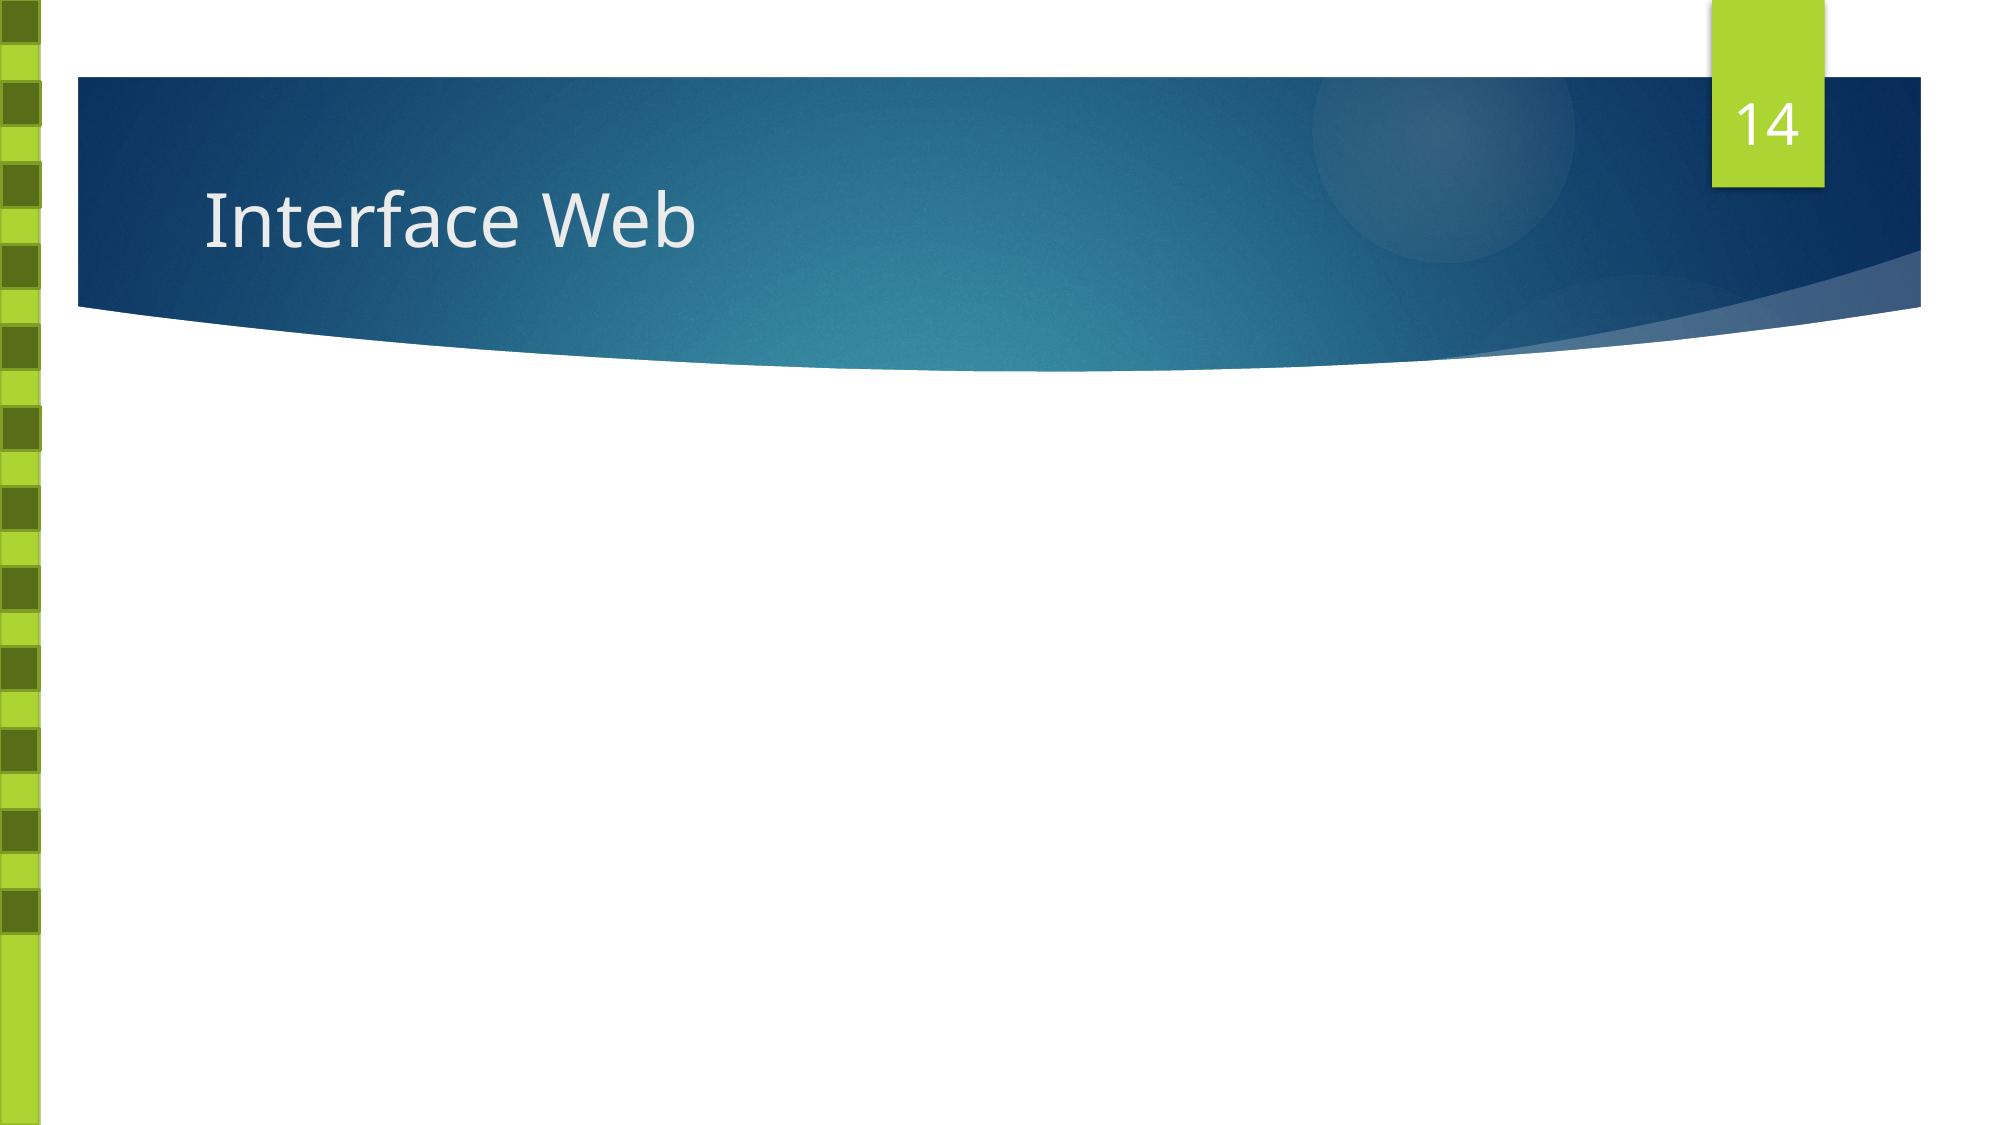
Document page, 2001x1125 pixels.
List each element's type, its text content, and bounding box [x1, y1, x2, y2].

text_box [0, 290, 41, 323]
text_box [0, 854, 41, 888]
text_box [0, 613, 41, 645]
text_box [0, 0, 41, 45]
text_box [0, 774, 41, 808]
text_box [0, 645, 41, 692]
text_box [0, 727, 41, 774]
text_box [0, 243, 41, 290]
slide_number 14 [1698, 48, 1836, 175]
text_box [0, 161, 42, 209]
text_box [0, 532, 41, 565]
text_box [0, 935, 41, 1125]
text_box [0, 80, 42, 127]
text_box [0, 209, 41, 243]
text_box [0, 405, 42, 452]
text_box [0, 45, 41, 80]
text_box [0, 808, 41, 854]
text_box [0, 452, 41, 485]
text_box [0, 371, 41, 405]
text_box [0, 888, 41, 935]
text_box [0, 565, 41, 613]
text_box [0, 692, 41, 727]
title Interface Web [189, 159, 1627, 276]
text_box [0, 127, 41, 161]
text_box [0, 323, 41, 371]
text_box [0, 485, 41, 532]
